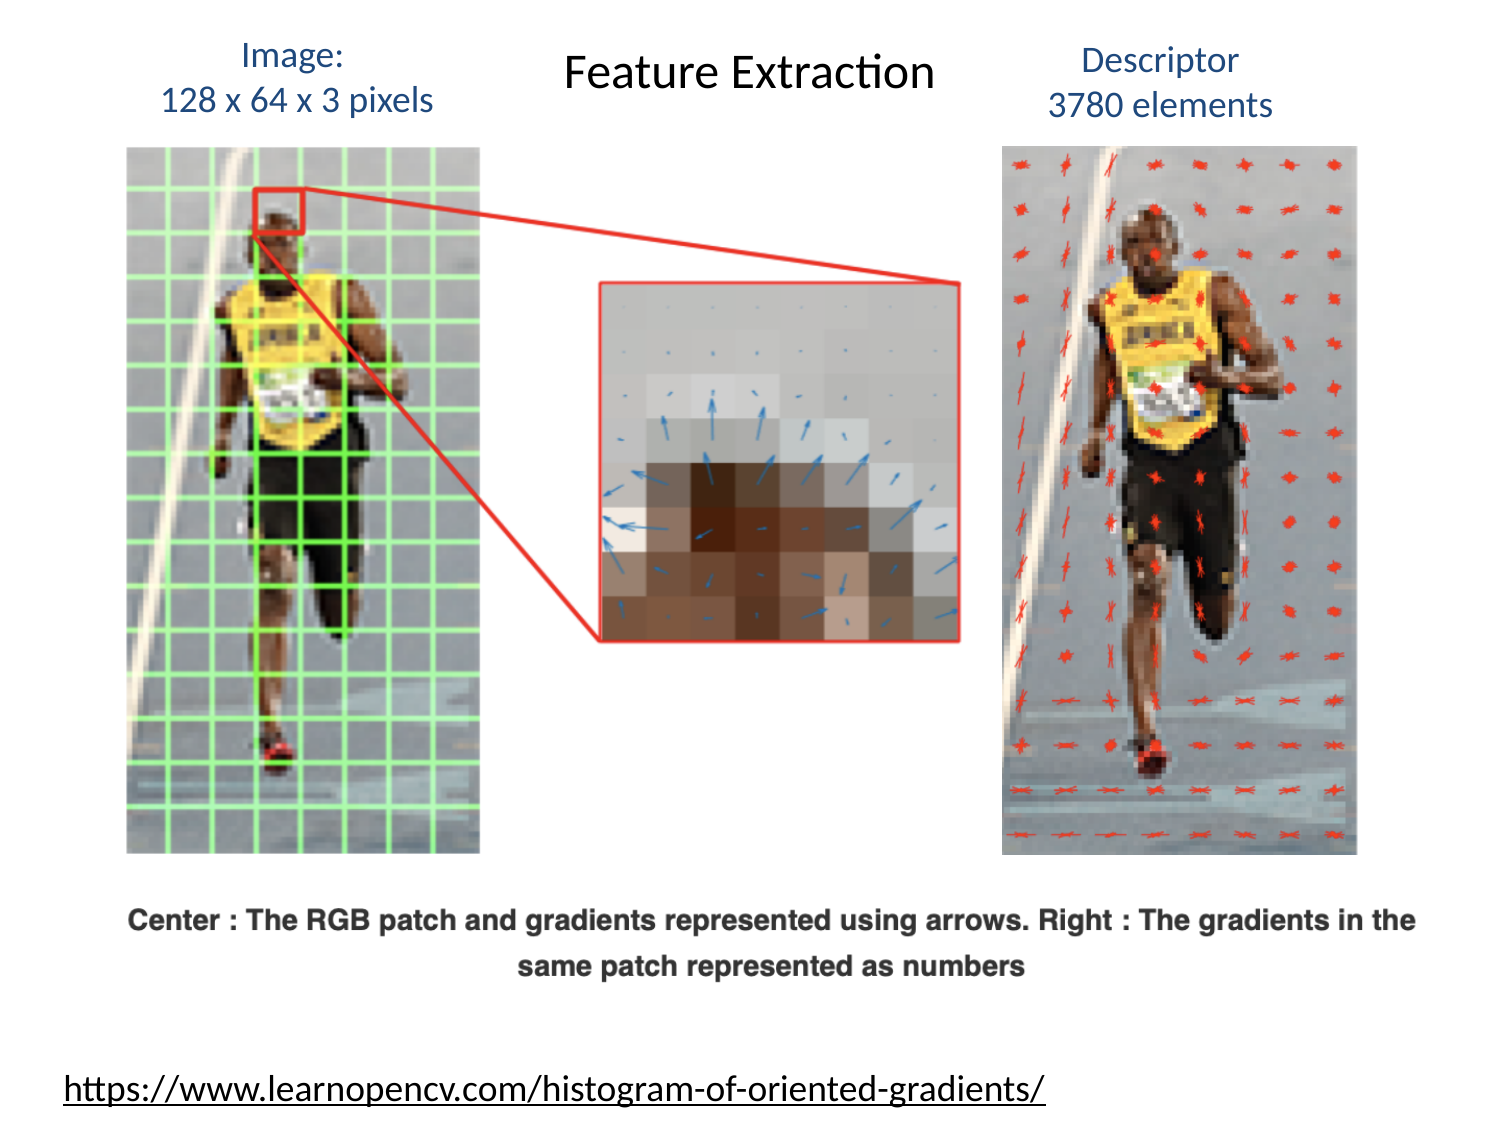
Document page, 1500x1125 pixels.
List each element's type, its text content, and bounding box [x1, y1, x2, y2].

picture [46, 98, 1454, 1027]
text_box Feature Extraction [549, 30, 951, 98]
text_box https://www.learnopencv.com/histogram-of-oriented-gradients/ [48, 1056, 1069, 1116]
text_box Descriptor 3780 elements [1032, 27, 1289, 98]
text_box Image: 128 x 64 x 3 pixels [144, 22, 450, 98]
